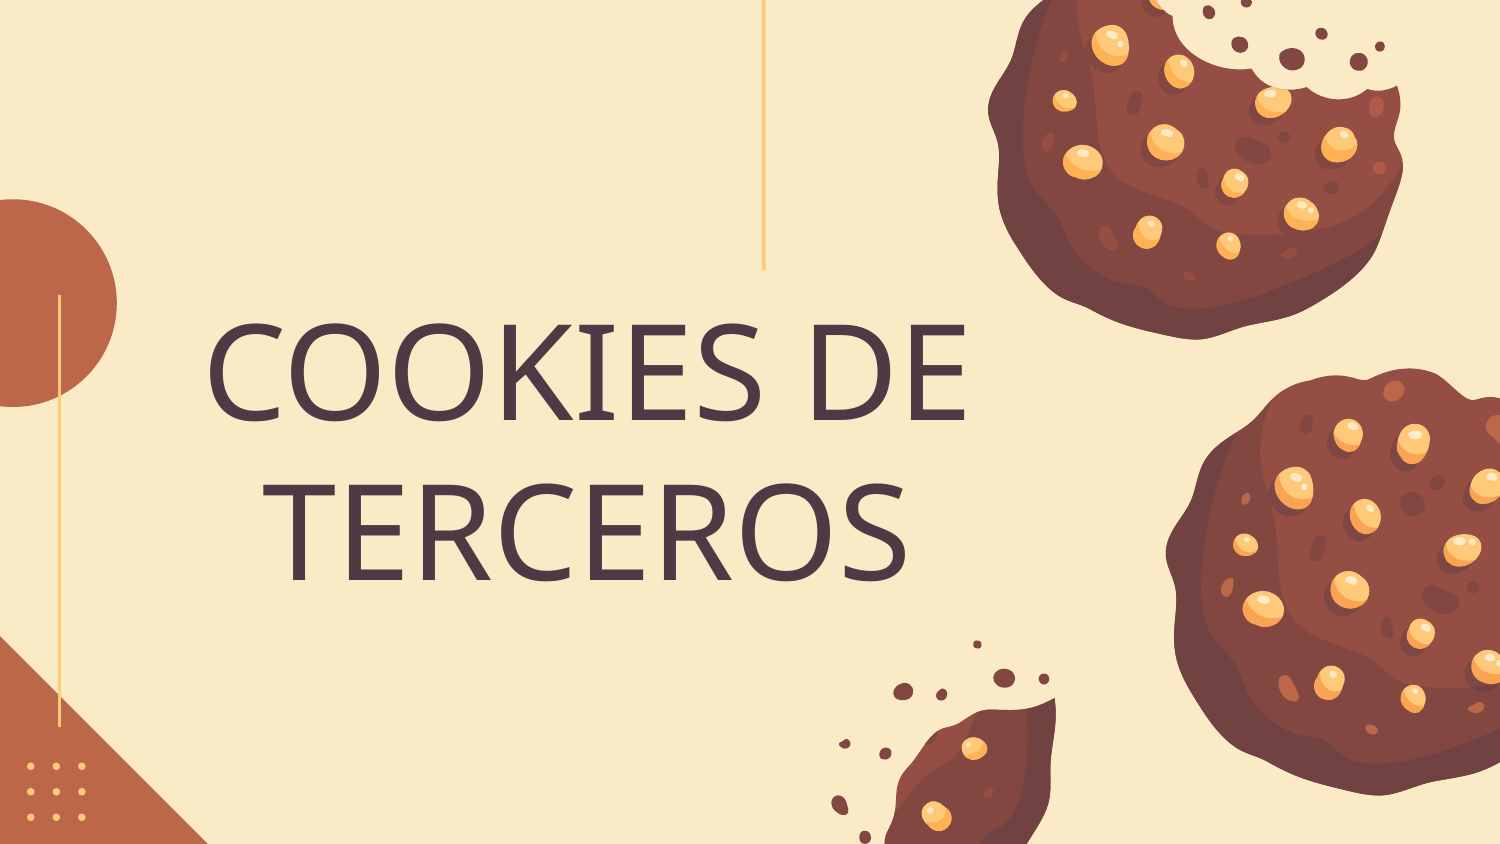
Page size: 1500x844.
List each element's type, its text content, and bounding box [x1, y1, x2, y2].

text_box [827, 632, 1041, 844]
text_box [1165, 368, 1500, 796]
title COOKIES DE TERCEROS [115, 206, 1059, 688]
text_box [984, 0, 1403, 349]
